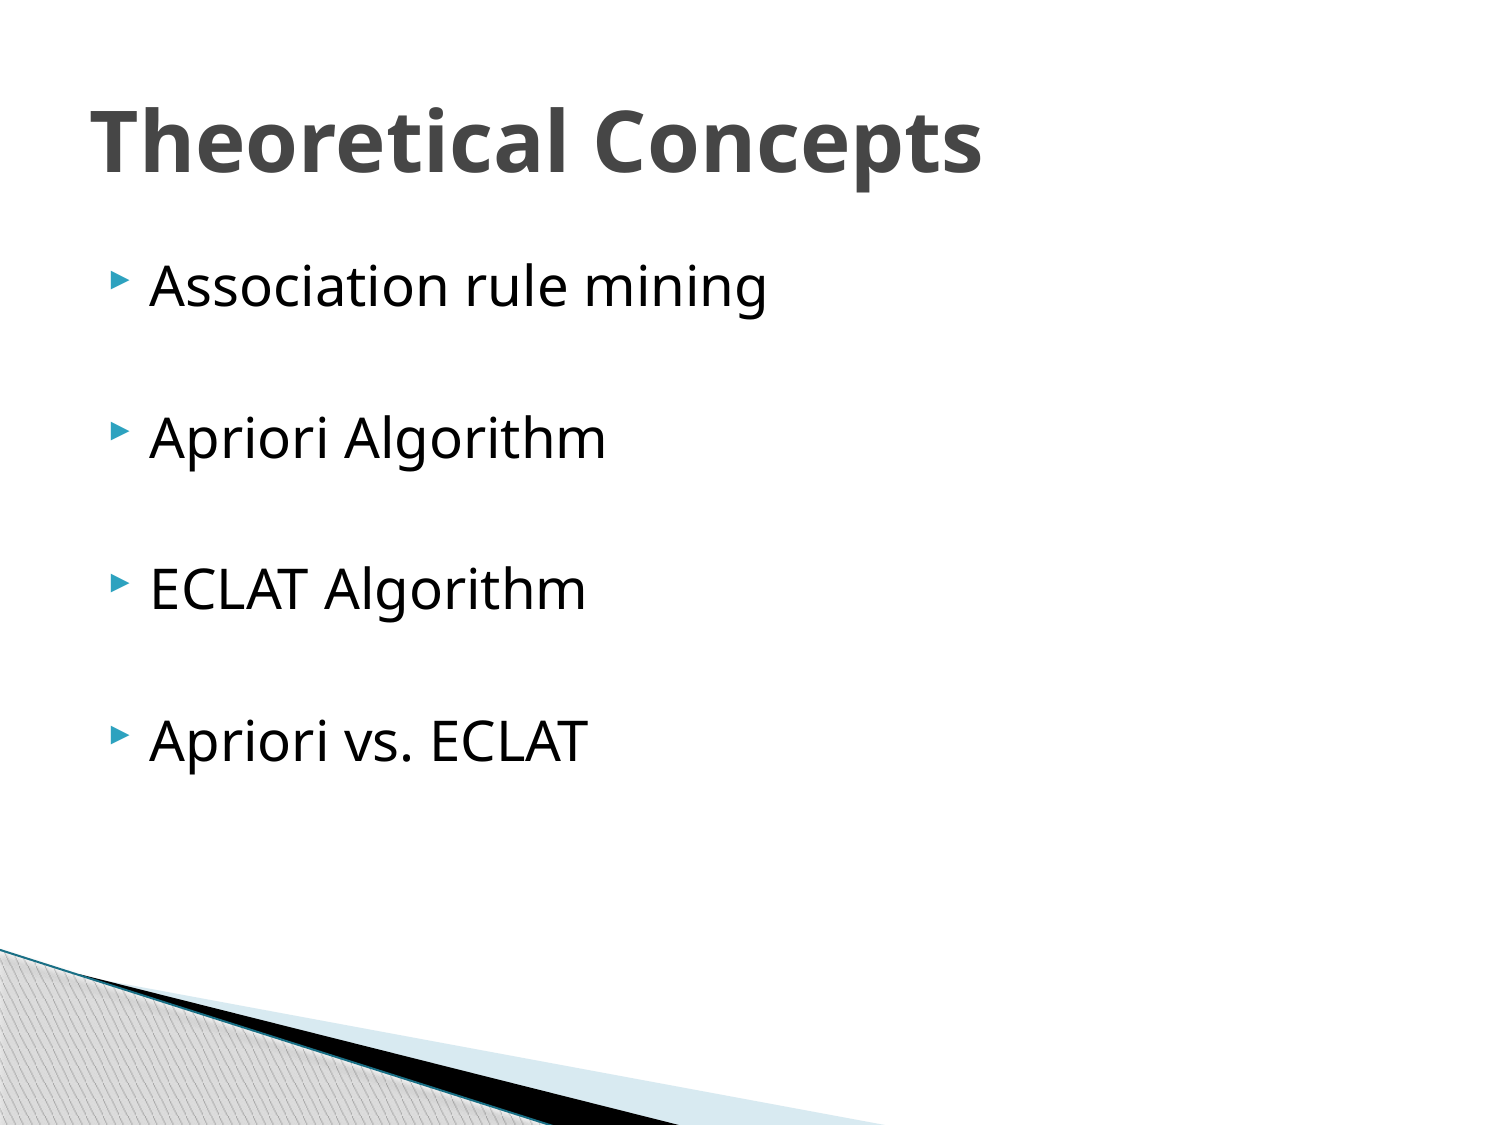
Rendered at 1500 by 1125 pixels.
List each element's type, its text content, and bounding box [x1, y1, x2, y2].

list Association rule mining Apriori Algorithm ECLAT Algorithm Apriori vs. ECLAT [75, 243, 1425, 986]
title Theoretical Concepts [75, 45, 1425, 233]
